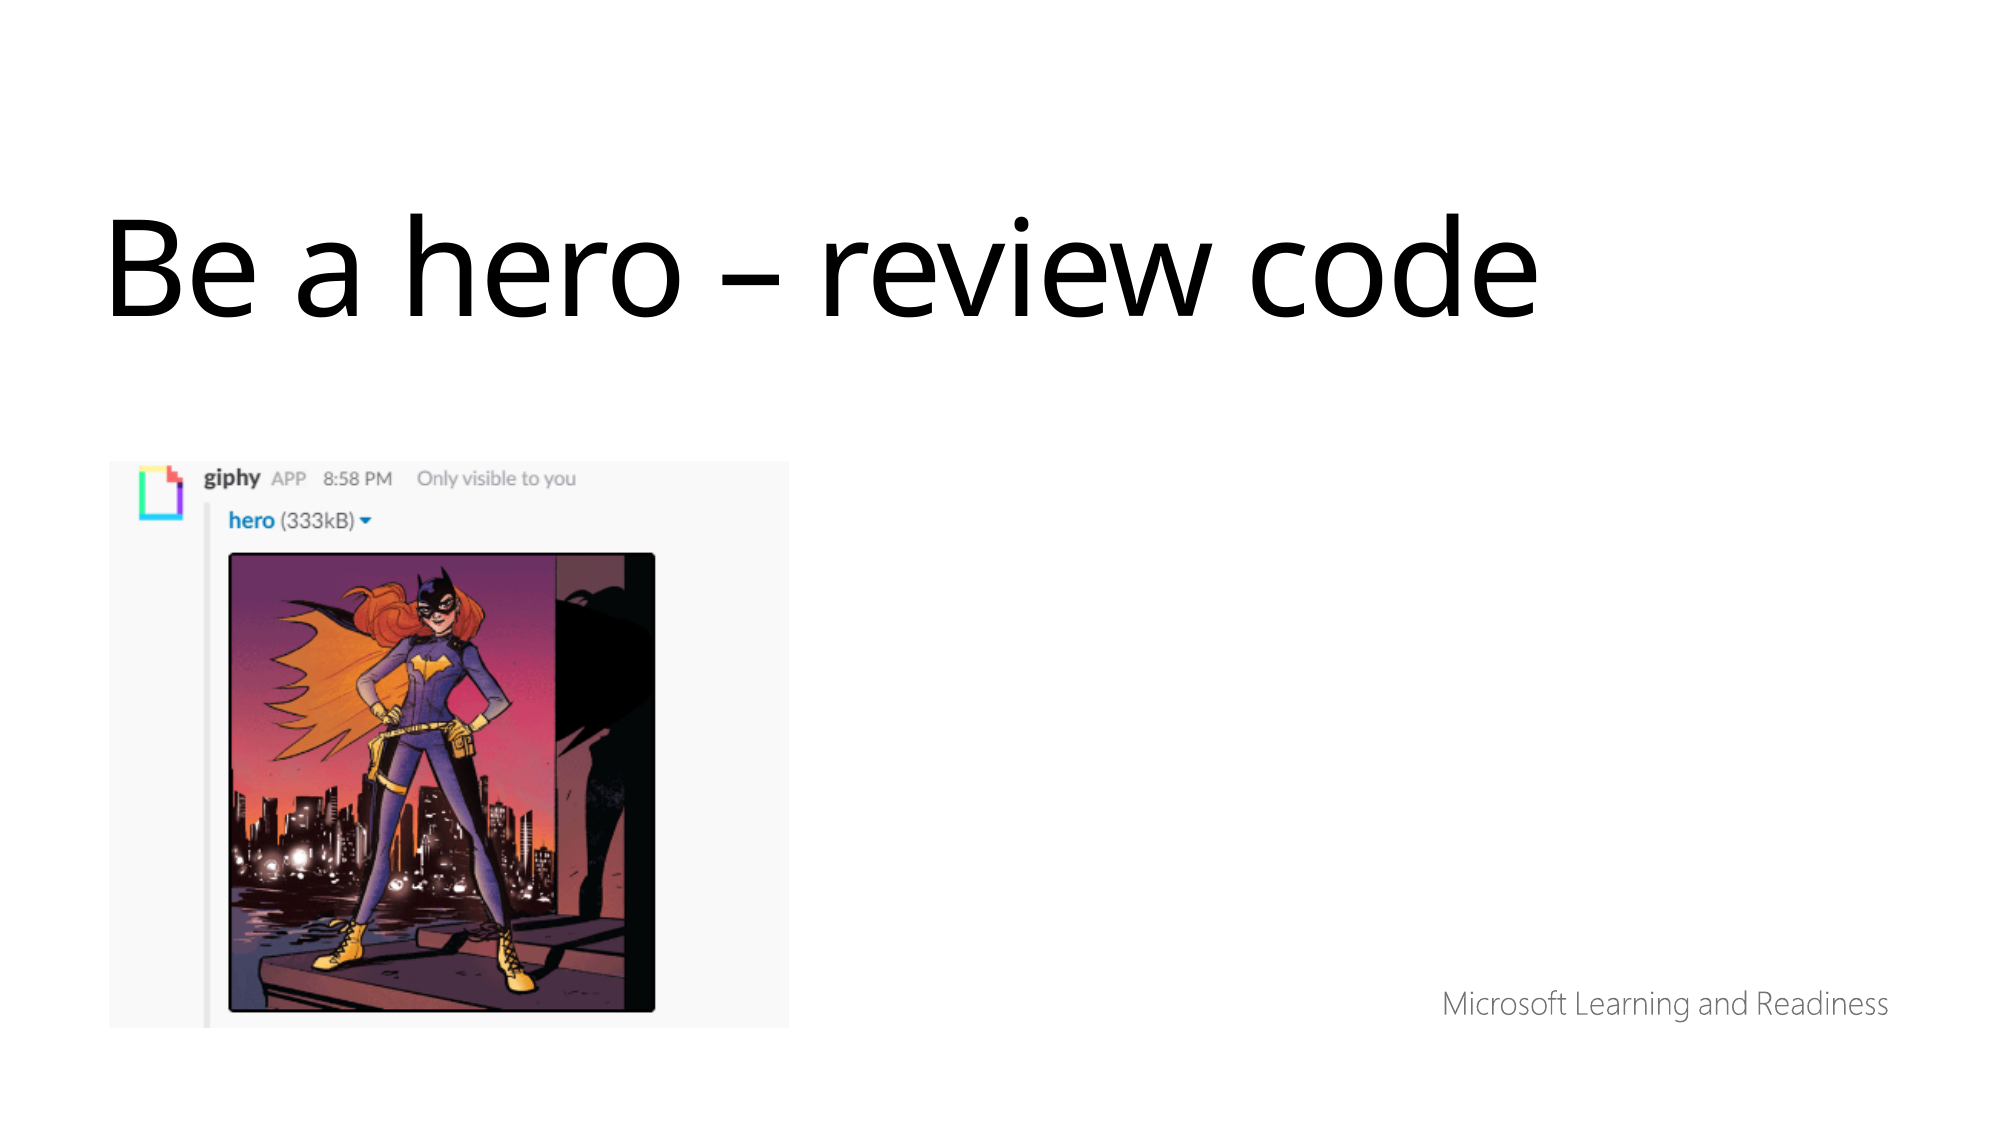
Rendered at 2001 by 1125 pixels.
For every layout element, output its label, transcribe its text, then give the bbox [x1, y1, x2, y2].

picture [109, 460, 789, 1029]
list Be a hero – review code [100, 200, 1876, 327]
